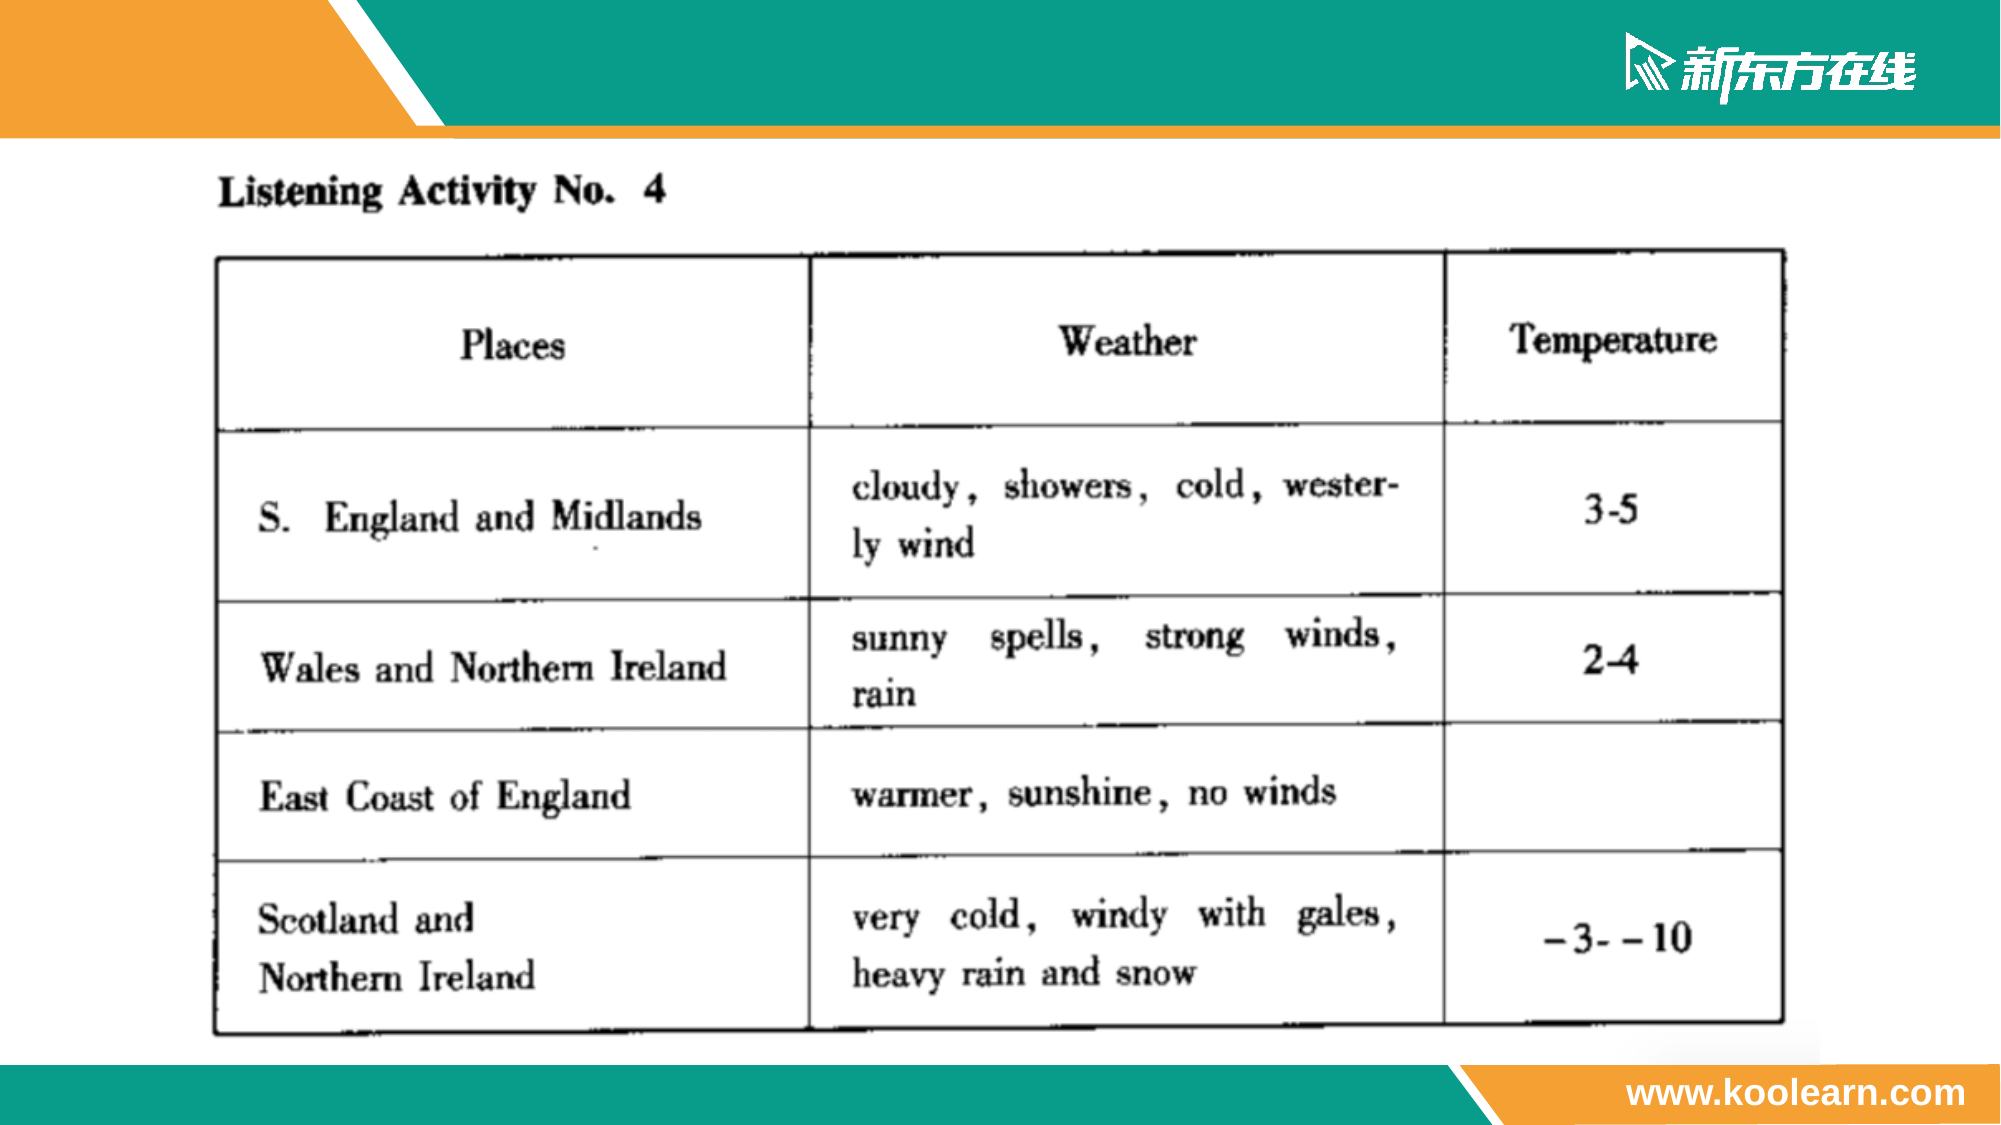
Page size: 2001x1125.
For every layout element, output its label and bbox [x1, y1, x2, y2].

picture [180, 148, 1820, 1065]
picture [1617, 22, 1923, 111]
